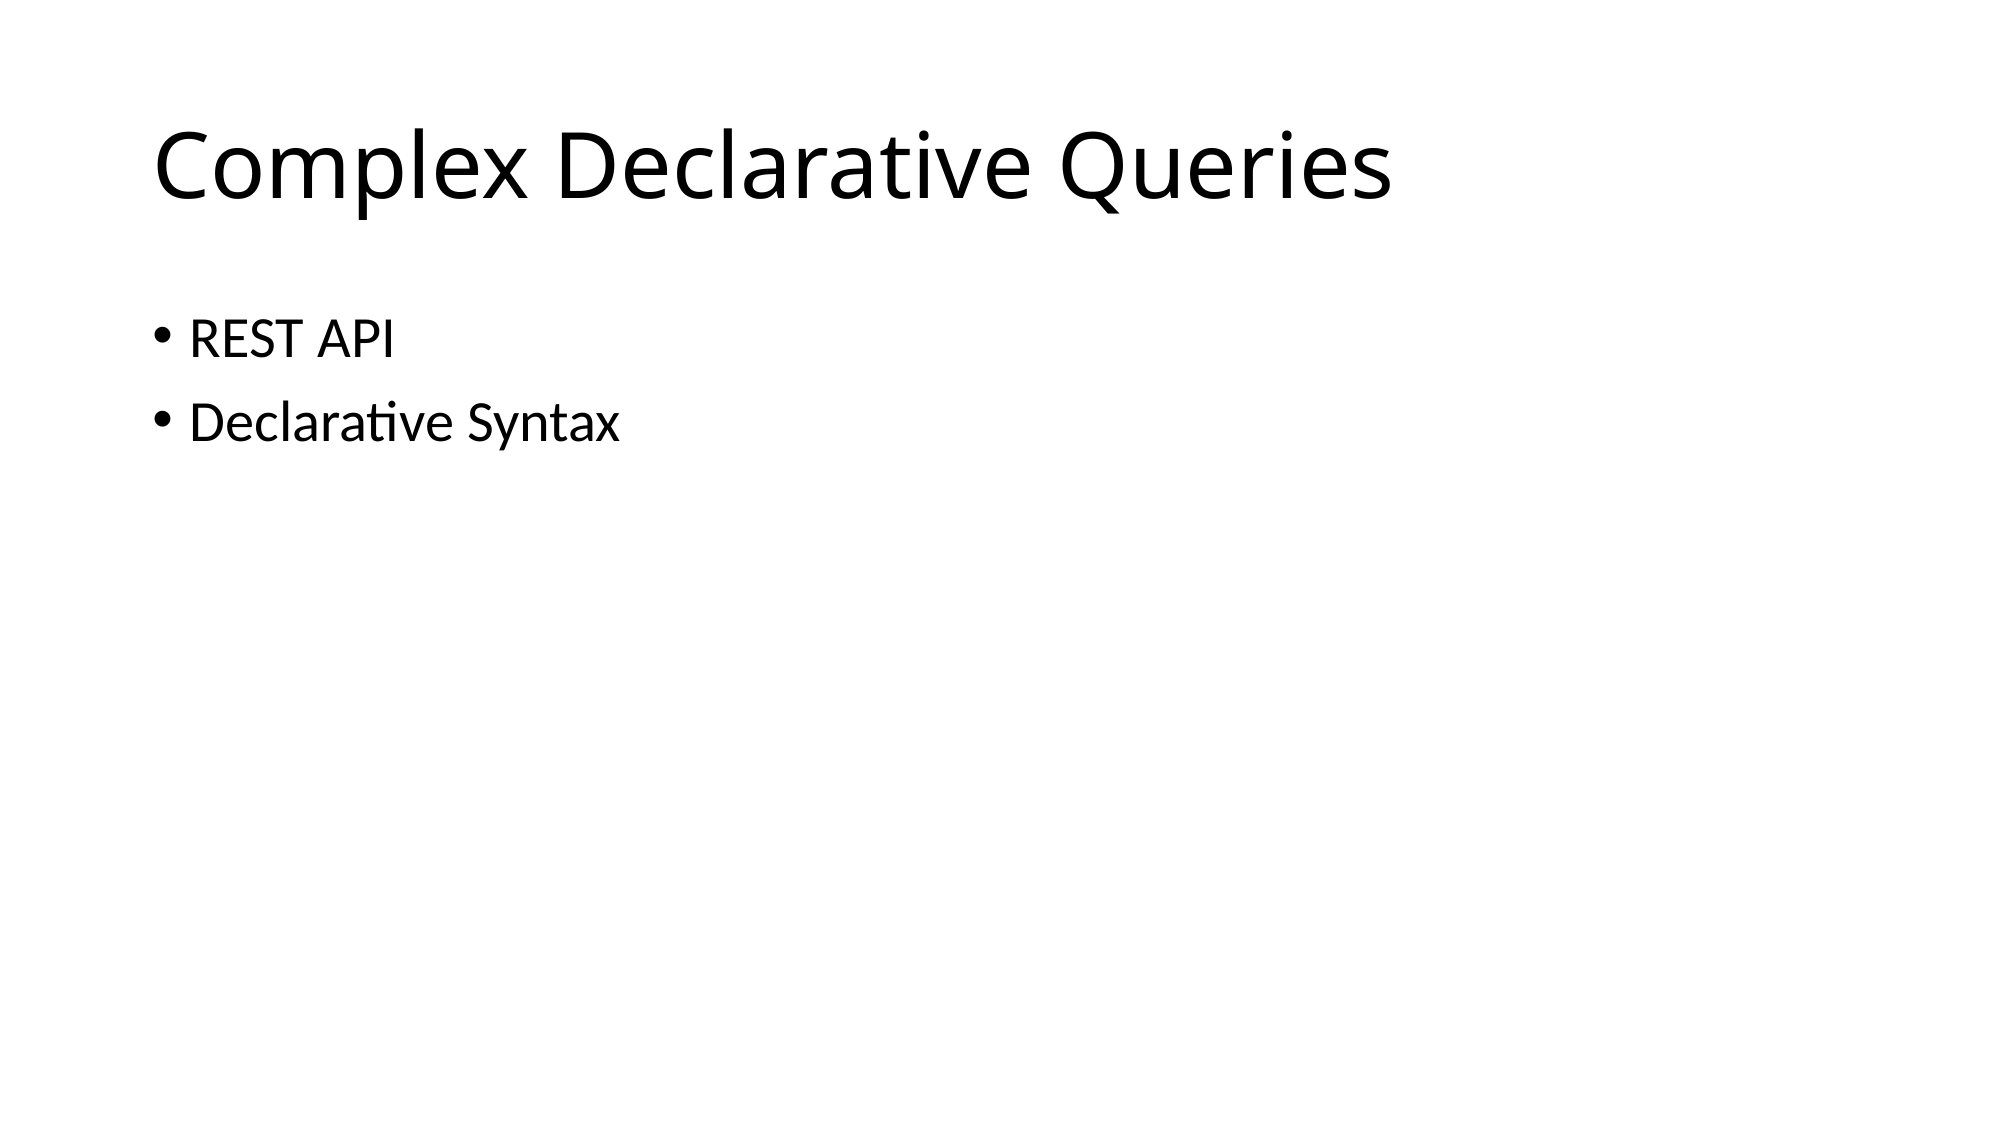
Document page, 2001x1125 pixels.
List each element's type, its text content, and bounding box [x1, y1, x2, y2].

title Complex Declarative Queries [137, 59, 1863, 278]
list REST API Declarative Syntax [137, 299, 1863, 1014]
